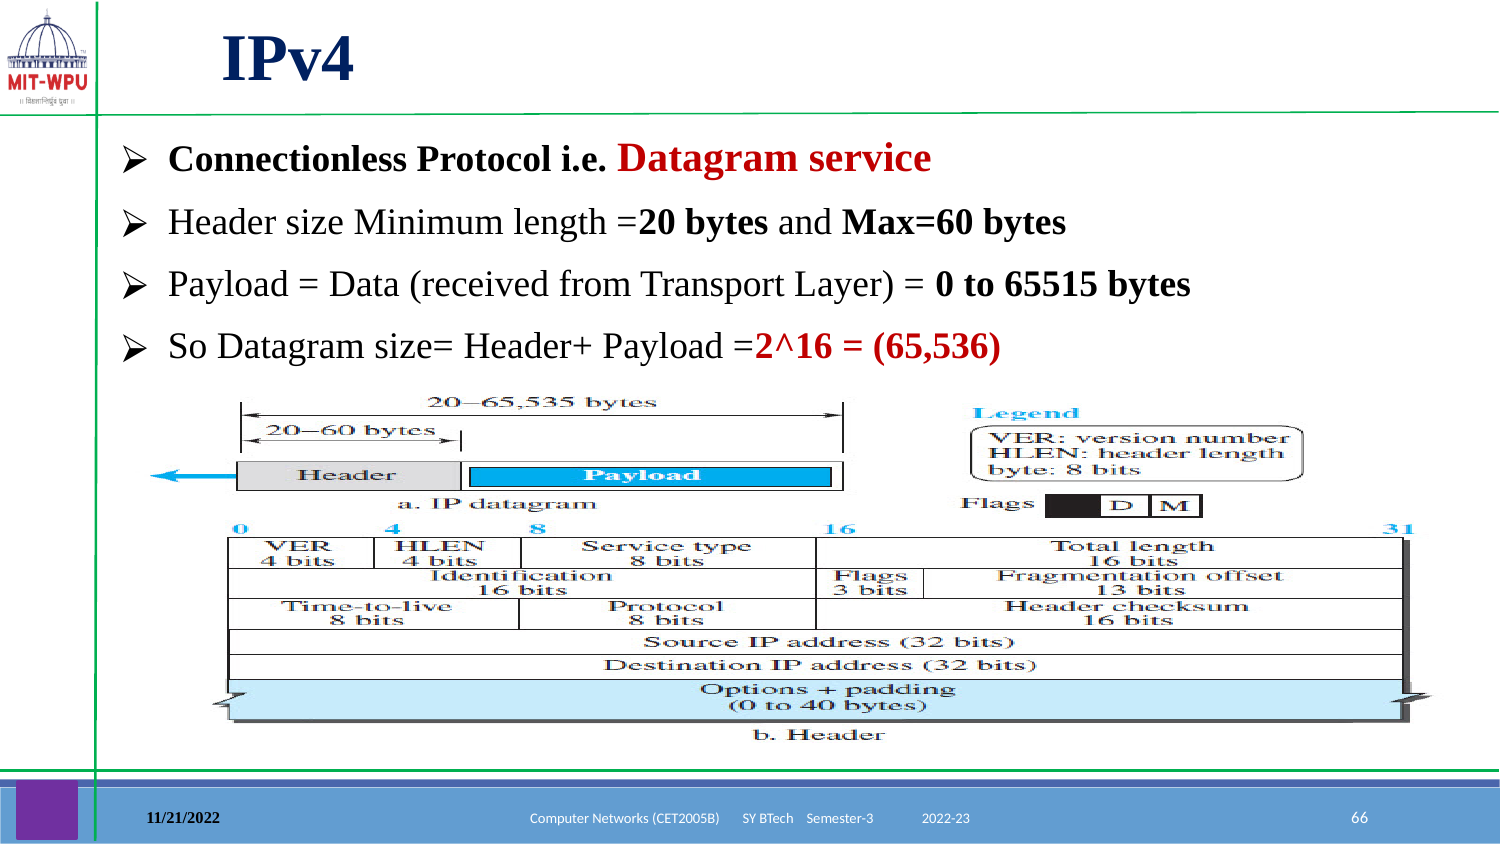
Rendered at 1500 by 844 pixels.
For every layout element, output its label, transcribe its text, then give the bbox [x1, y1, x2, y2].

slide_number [135, 794, 440, 840]
text_box IPv4 [206, 6, 1419, 102]
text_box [102, 111, 1499, 116]
picture [134, 390, 1446, 747]
footer Computer Networks (CET2005B) SY BTech Semester-3 2022-23 [453, 794, 1047, 840]
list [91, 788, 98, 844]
text_box [6, 8, 88, 106]
slide_number ‹#› [98, 116, 1499, 374]
text_box [17, 782, 76, 839]
slide_number ‹#› [87, 120, 94, 374]
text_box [0, 111, 89, 116]
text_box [94, 780, 98, 842]
text_box Connectionless Protocol i.e. Datagram service Header size Minimum length =20 bytes and Max=60 bytes Payload = Data (received from Transport Layer) = 0 to 65515 bytes So Datagram size= Header+ Payload =2^16 = (65,536) [102, 122, 1500, 374]
text_box Private Network-Network Interface [98, 116, 1493, 121]
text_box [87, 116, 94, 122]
slide_number ‹#› [1218, 794, 1380, 840]
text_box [94, 1, 98, 770]
